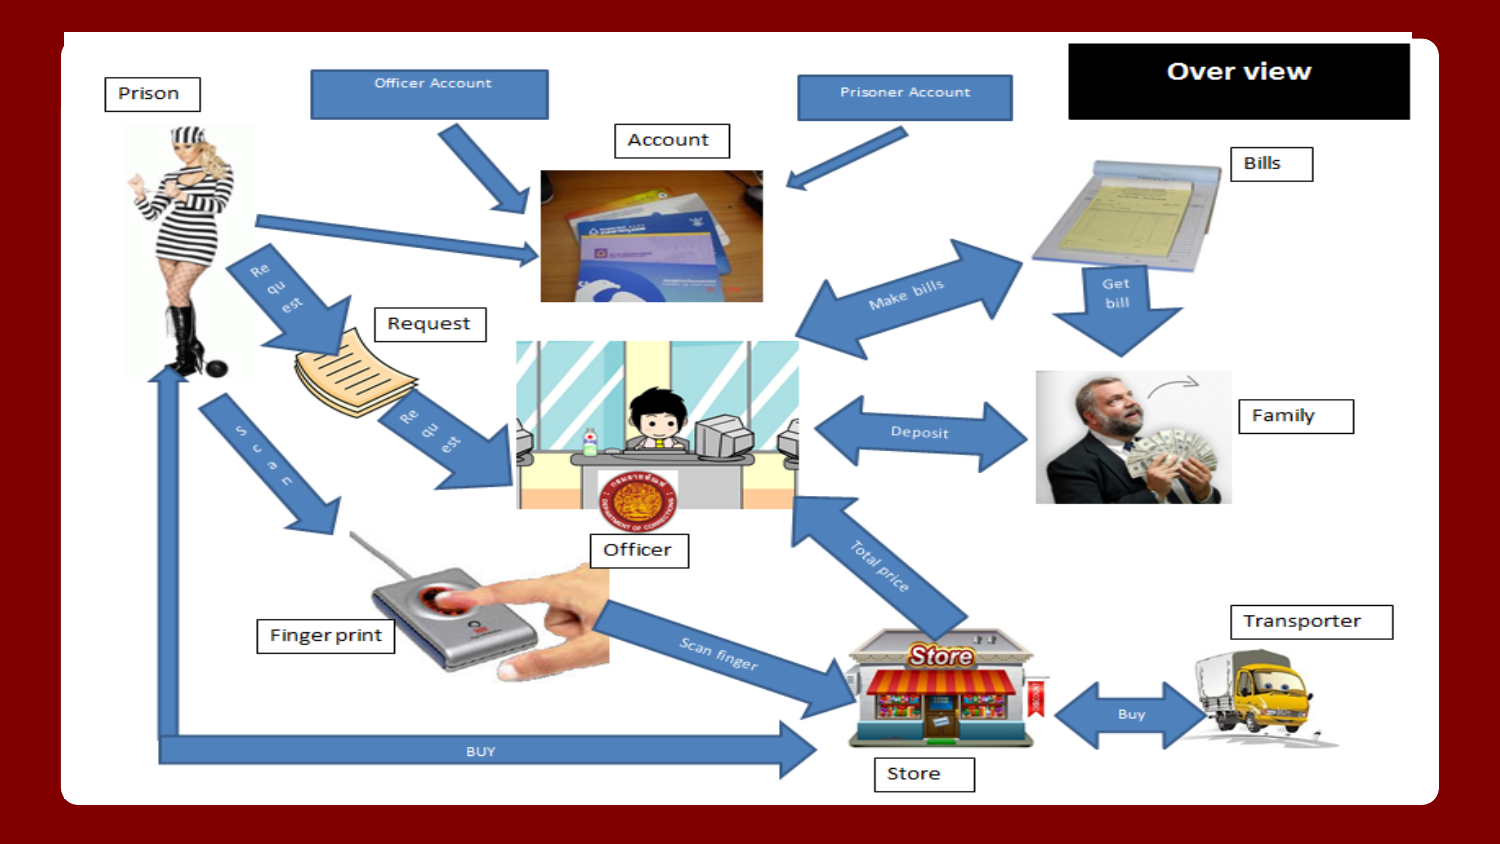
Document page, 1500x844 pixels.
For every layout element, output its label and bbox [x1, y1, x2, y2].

picture [64, 31, 1412, 799]
